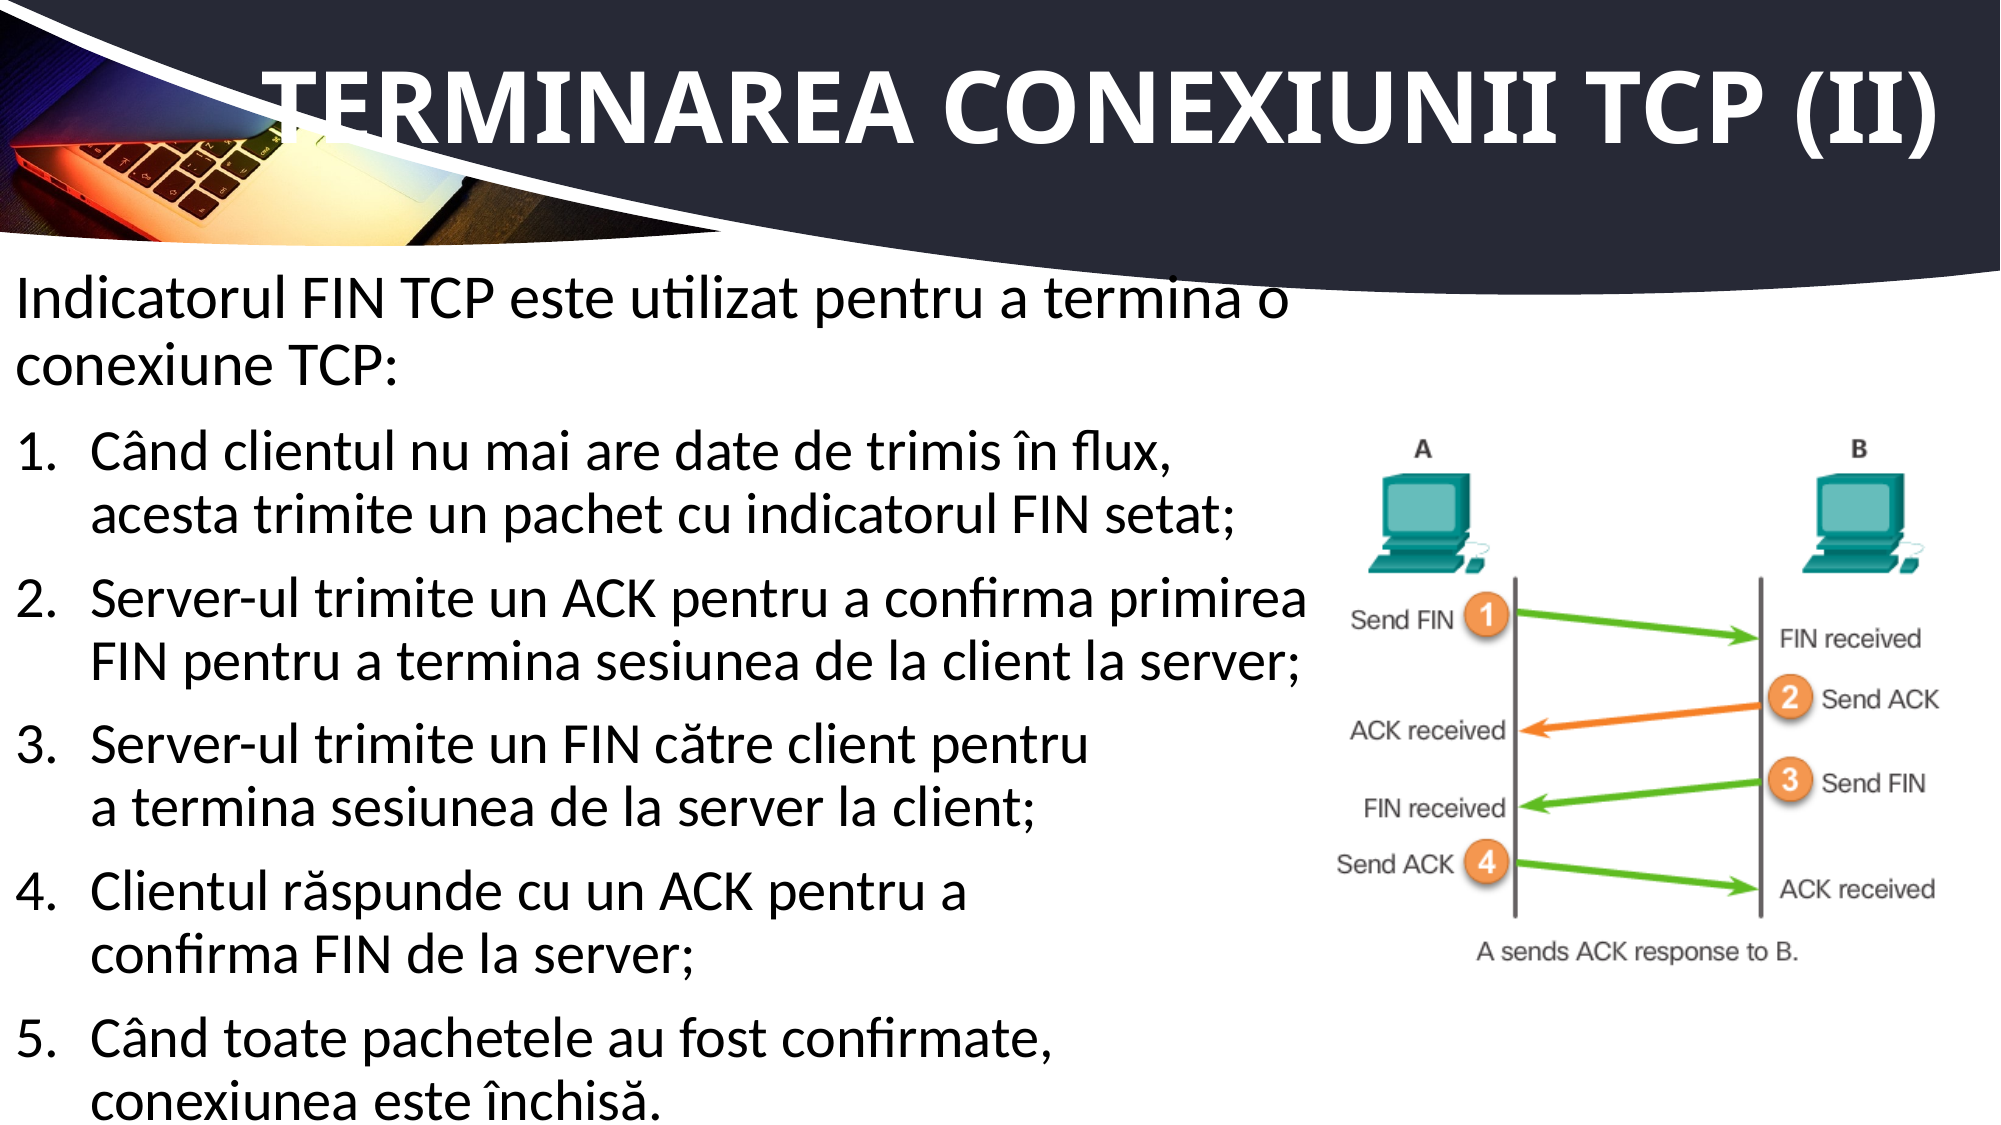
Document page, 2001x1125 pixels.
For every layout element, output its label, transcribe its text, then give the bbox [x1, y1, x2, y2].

picture [0, 9, 722, 247]
text_box Indicatorul FIN TCP este utilizat pentru a termina o conexiune TCP: Când clientul nu mai are date de trimis în flux, acesta trimite un pachet cu indicatorul FIN setat; Server-ul trimite un ACK pentru a confirma primirea FIN pentru a termina sesiunea de la client la server; Server-ul trimite un FIN către client pentru a termina sesiunea de la server la client; Clientul răspunde cu un ACK pentru a confirma FIN de la server; Când toate pachetele au fost confirmate, conexiunea este închisă. [0, 256, 1343, 1121]
title Terminarea conexiunii TCP (II) [137, 2, 2000, 220]
picture [1291, 427, 2000, 984]
